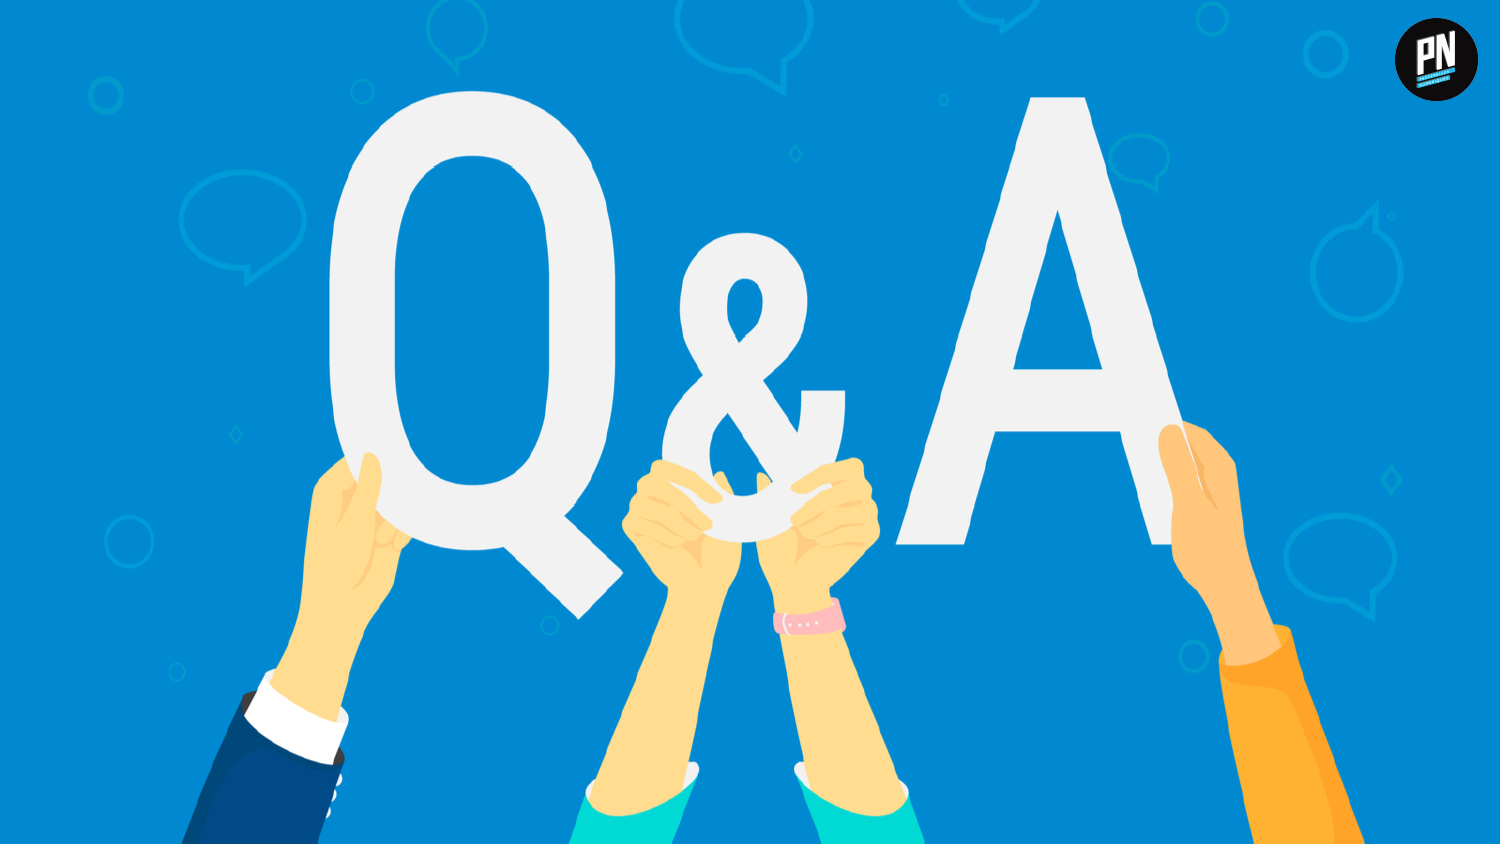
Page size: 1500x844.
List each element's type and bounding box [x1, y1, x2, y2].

picture [897, 98, 1365, 844]
picture [570, 232, 924, 844]
picture [1396, 19, 1478, 101]
picture [183, 90, 623, 844]
